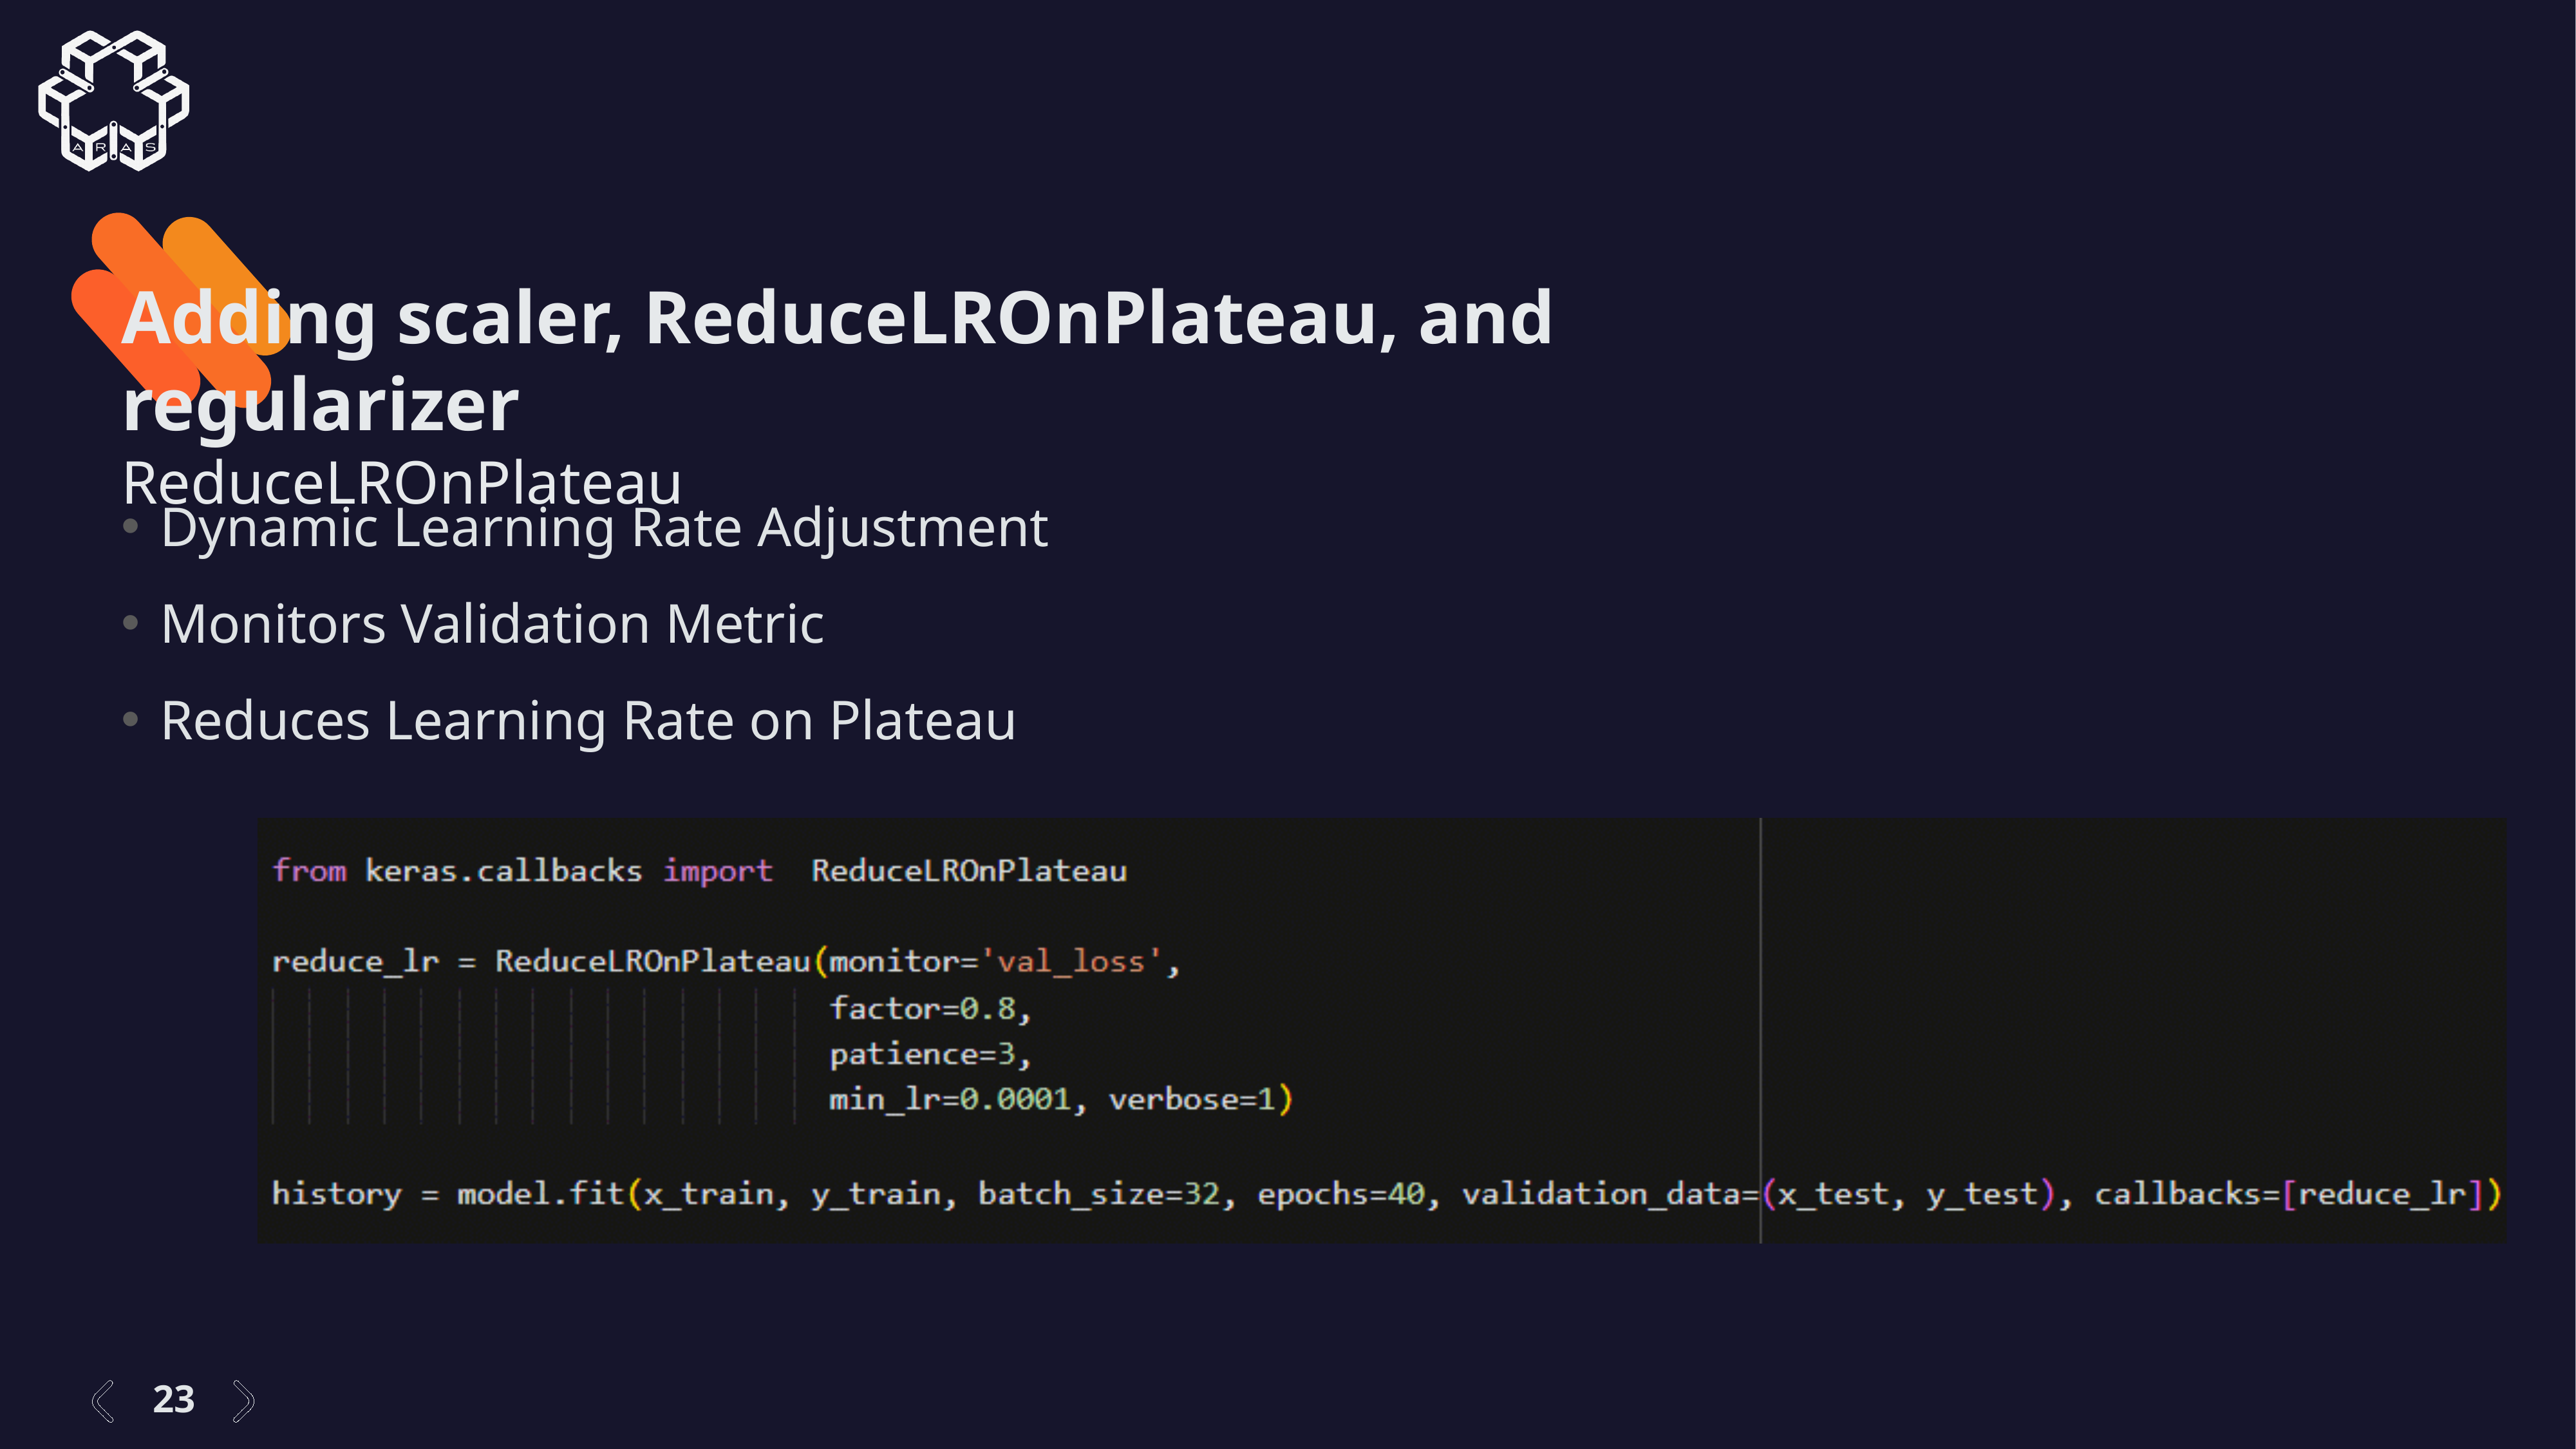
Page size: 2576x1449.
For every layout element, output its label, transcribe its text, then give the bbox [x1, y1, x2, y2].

text_box Dynamic Learning Rate Adjustment Monitors Validation Metric Reduces Learning Rate on Plateau [109, 449, 2507, 1191]
picture [257, 817, 2507, 1244]
text_box [254, 396, 258, 406]
text_box Adding scaler, ReduceLROnPlateau, and regularizer ReduceLROnPlateau [254, 259, 1697, 396]
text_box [109, 188, 254, 432]
